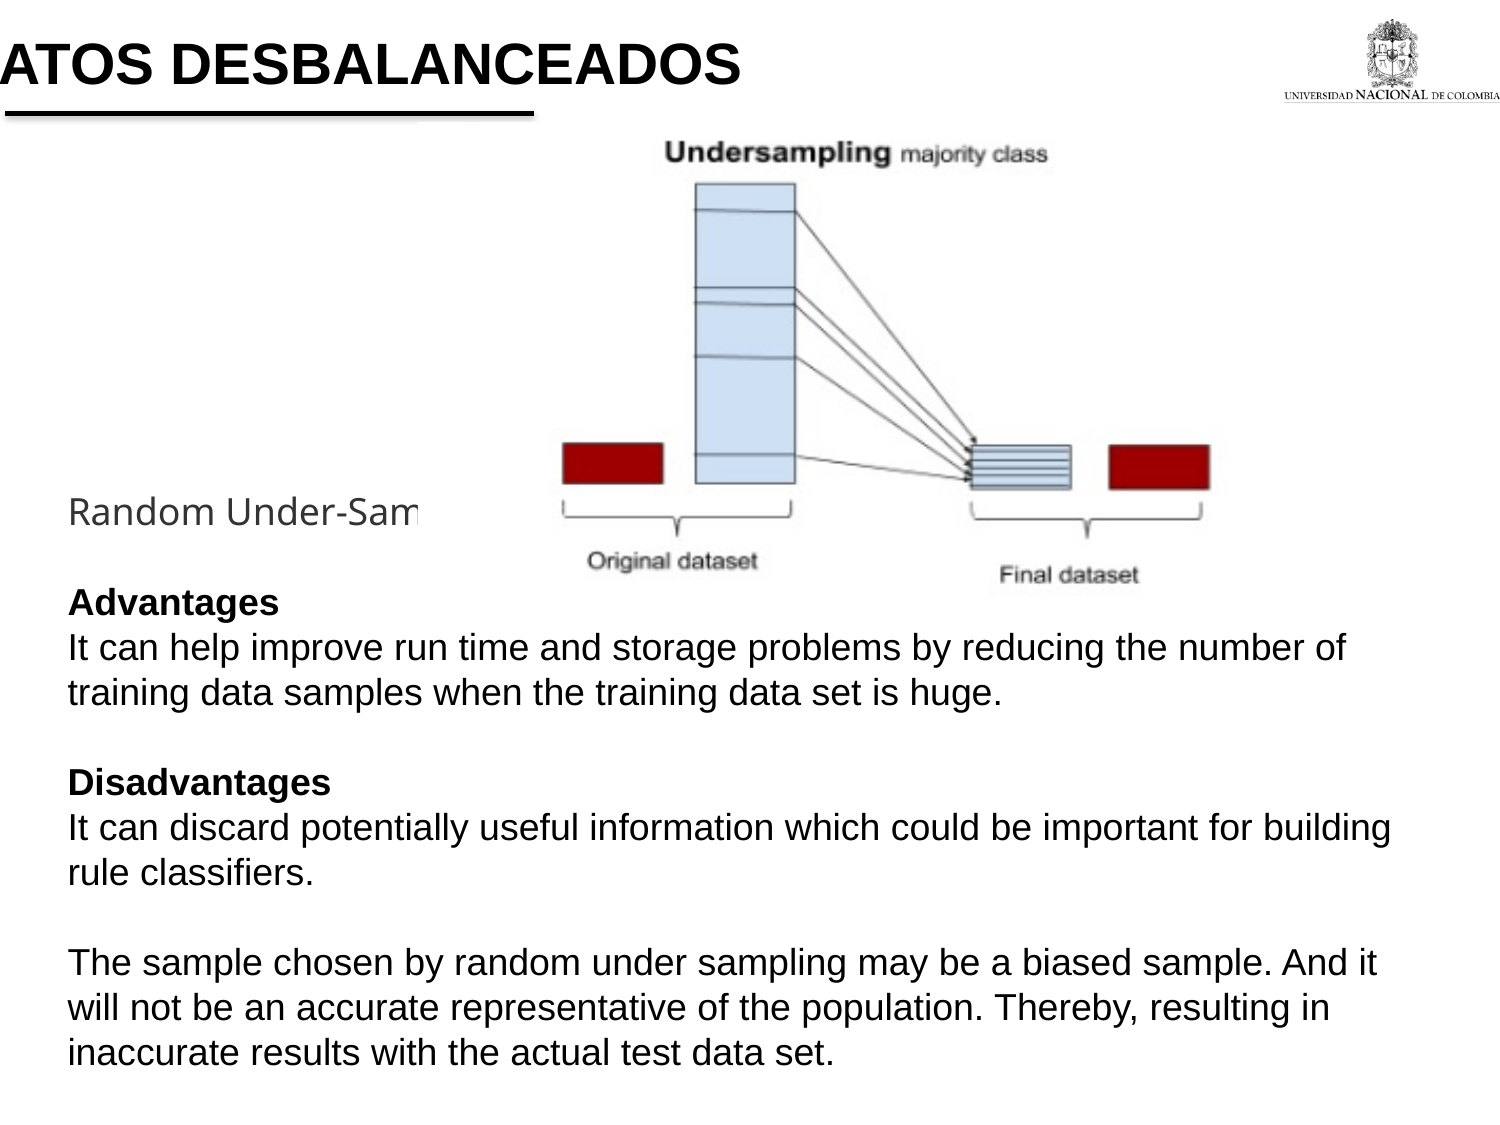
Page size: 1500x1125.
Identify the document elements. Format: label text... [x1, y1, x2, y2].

picture [417, 121, 1448, 603]
text_box DATOS DESBALANCEADOS [0, 19, 758, 104]
text_box Random Under-Sampling Advantages It can help improve run time and storage problems by reducing the number of training data samples when the training data set is huge. Disadvantages It can discard potentially useful information which could be important for building rule classifiers. The sample chosen by random under sampling may be a biased sample. And it will not be an accurate representative of the population. Thereby, resulting in inaccurate results with the actual test data set. [52, 480, 1448, 1125]
picture [1283, 18, 1500, 106]
